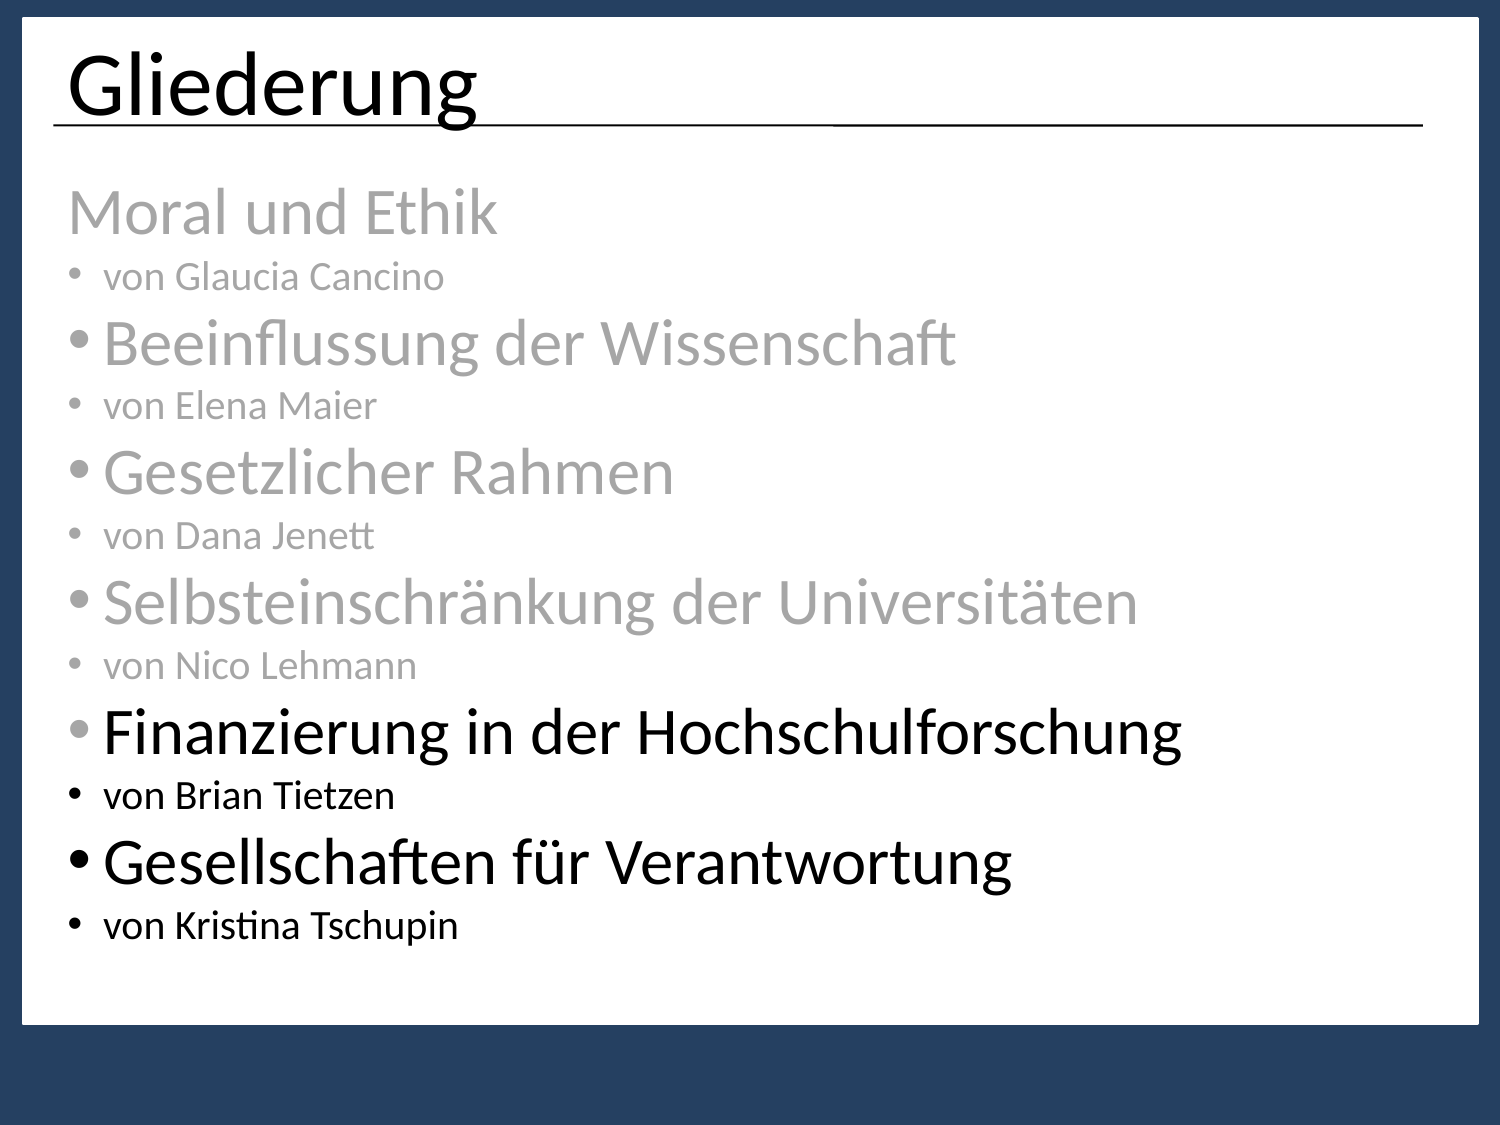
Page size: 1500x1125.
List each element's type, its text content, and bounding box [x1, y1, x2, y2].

text_box Moral und Ethik von Glaucia Cancino Beeinflussung der Wissenschaft von Elena Maier Gesetzlicher Rahmen von Dana Jenett Selbsteinschränkung der Universitäten von Nico Lehmann Finanzierung in der Hochschulforschung von Brian Tietzen Gesellschaften für Verantwortung von Kristina Tschupin [53, 160, 1425, 988]
text_box Gliederung [53, 30, 1425, 127]
